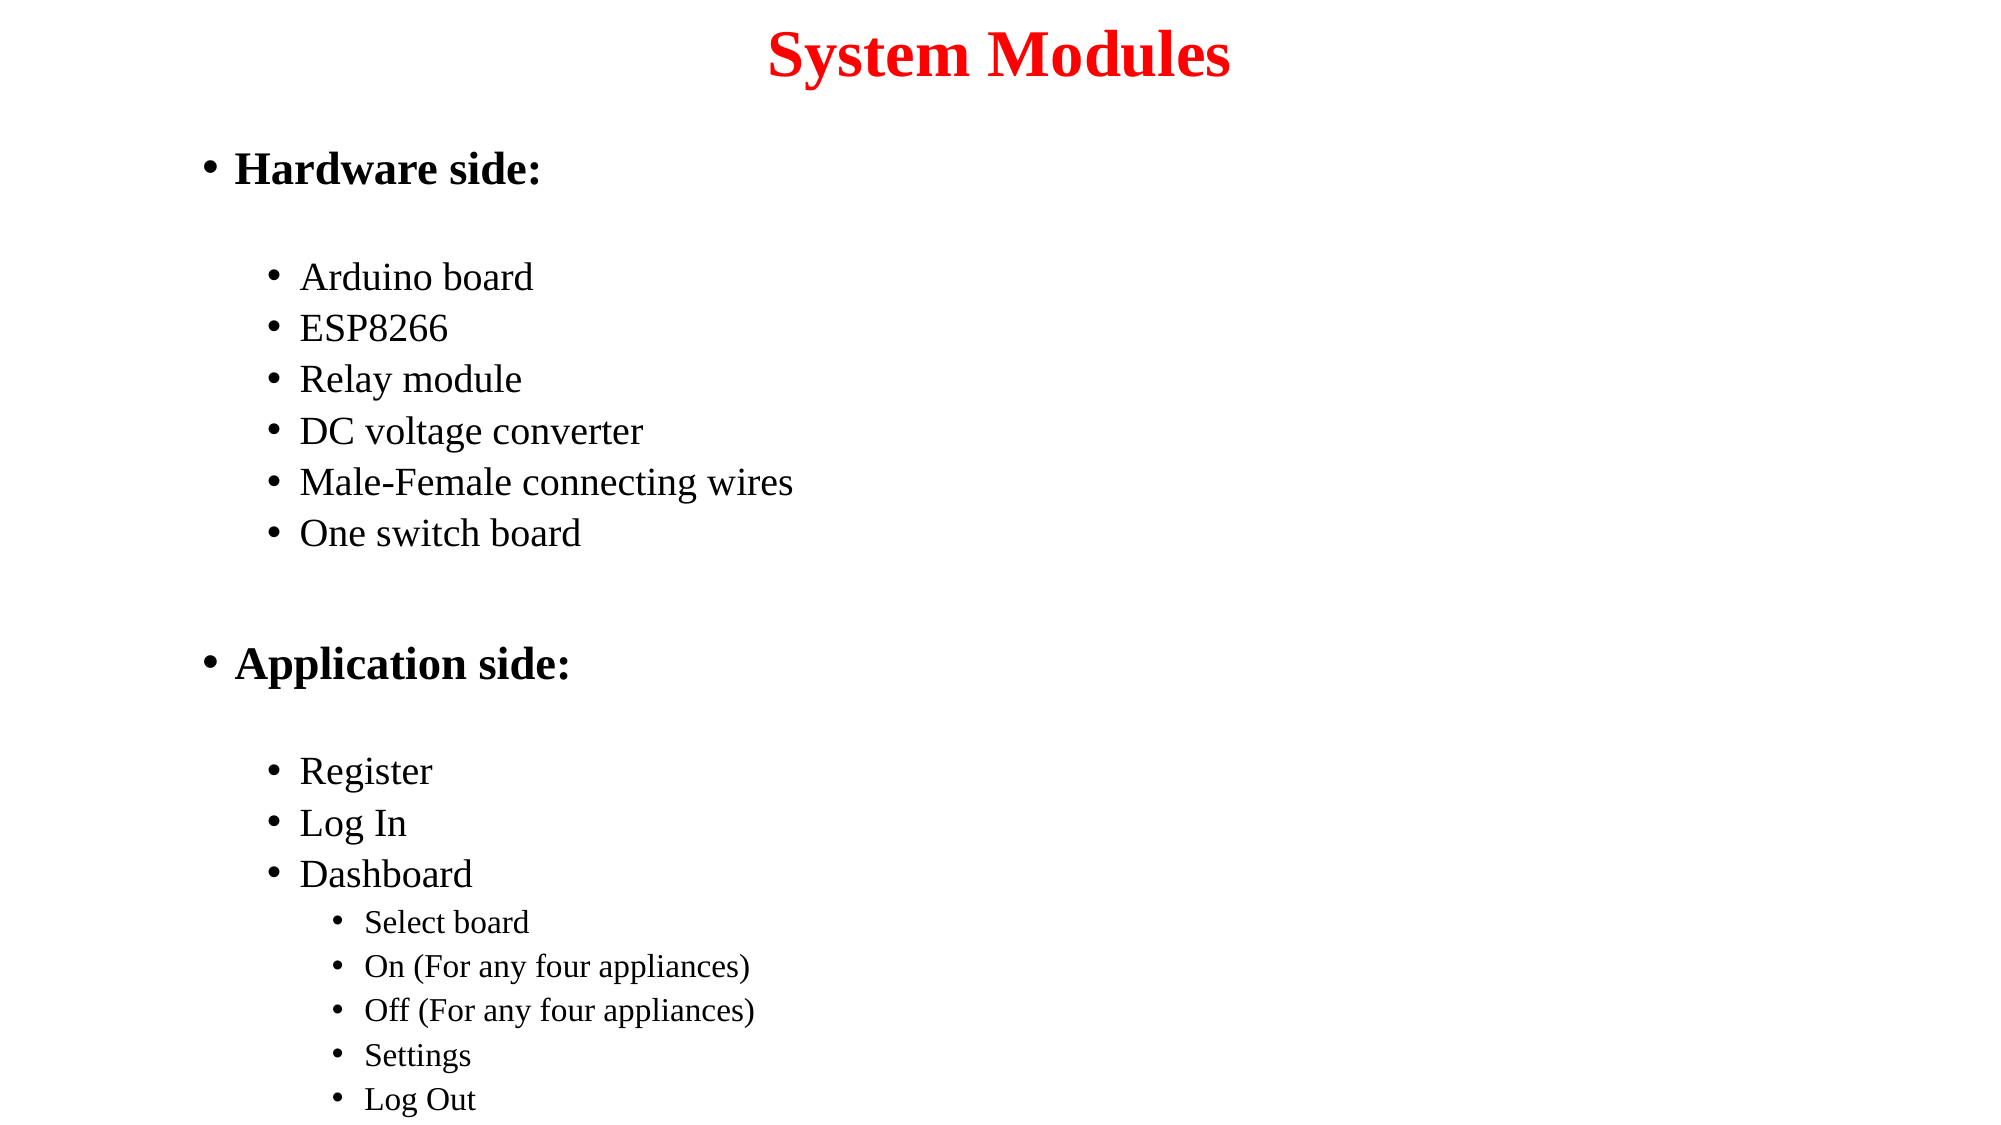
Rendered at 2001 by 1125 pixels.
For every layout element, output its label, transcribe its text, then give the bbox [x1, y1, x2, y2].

title System Modules [187, 0, 1813, 136]
list Hardware side: Arduino board ESP8266 Relay module DC voltage converter Male-Female connecting wires One switch board Application side: Register Log In Dashboard Select board On (For any four appliances) Off (For any four appliances) Settings Log Out [187, 136, 1813, 1125]
